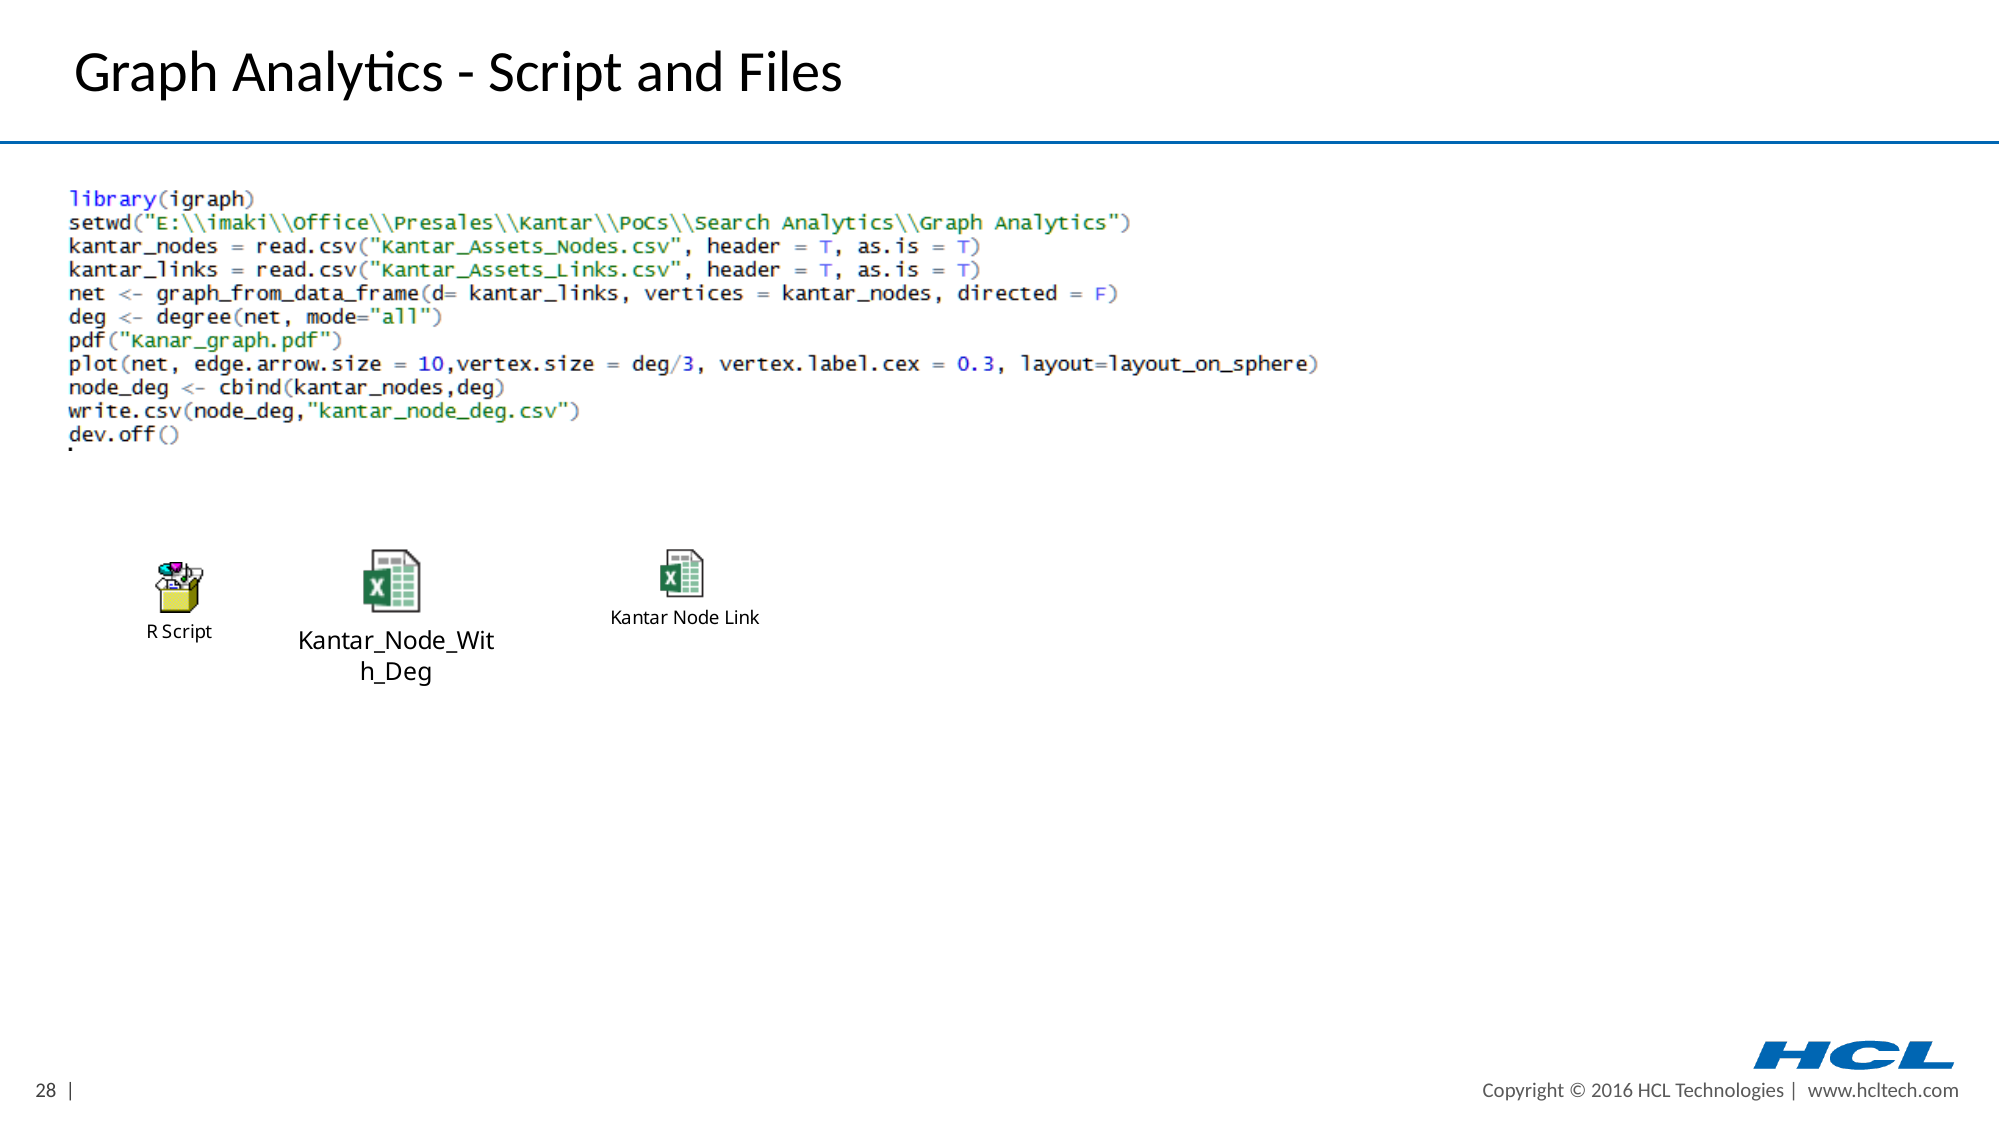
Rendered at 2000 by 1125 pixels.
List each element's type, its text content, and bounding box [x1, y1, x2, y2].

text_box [609, 548, 760, 676]
picture [1745, 1031, 1967, 1082]
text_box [103, 562, 255, 690]
picture [66, 189, 1341, 452]
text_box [296, 548, 496, 716]
title Graph Analytics - Script and Files [66, 9, 1933, 128]
